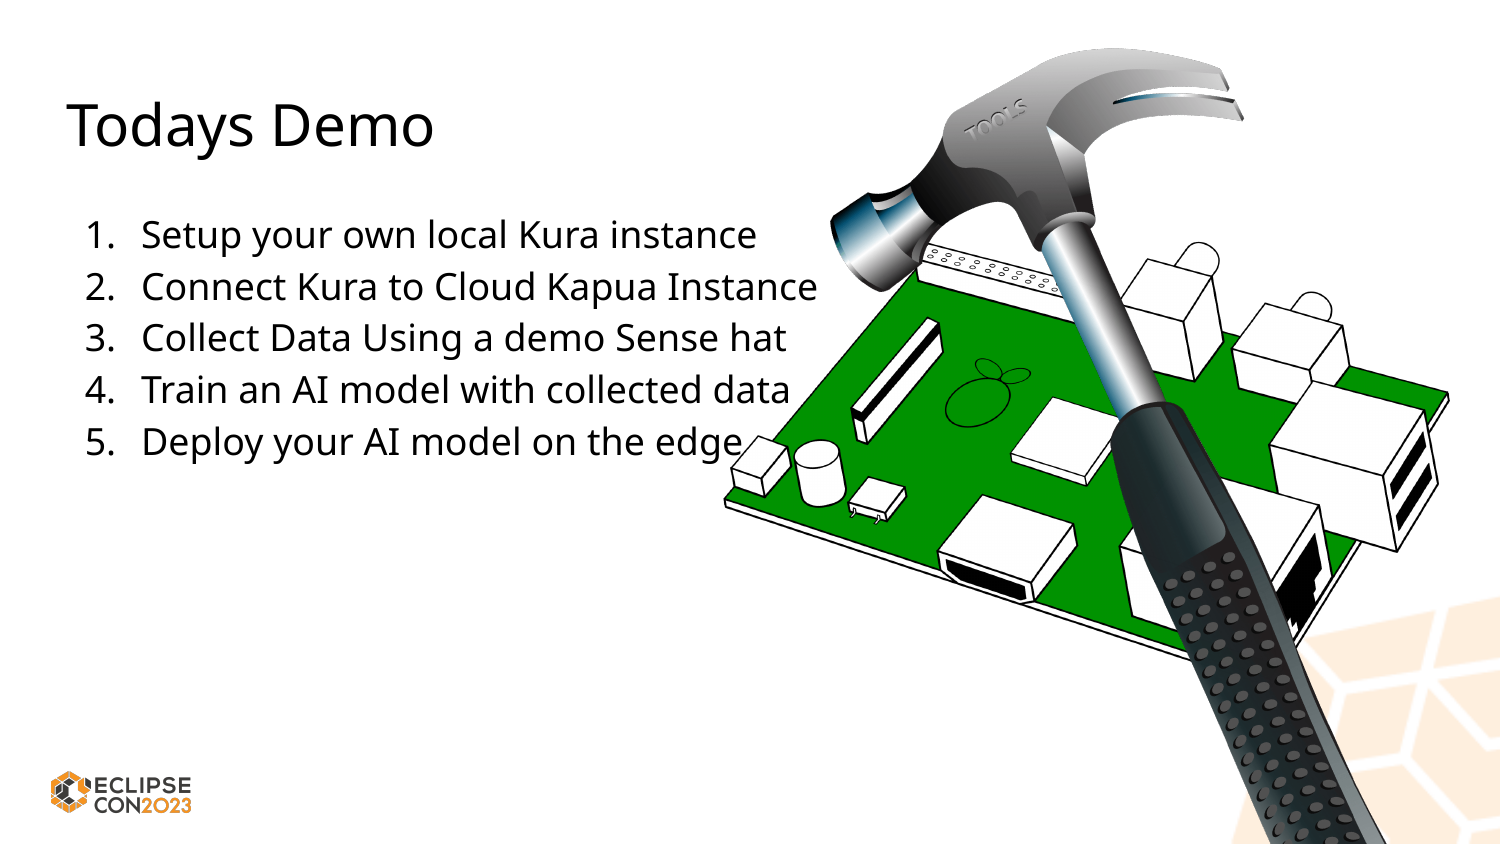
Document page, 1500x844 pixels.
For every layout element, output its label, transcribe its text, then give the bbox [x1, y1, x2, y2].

title Todays Demo [51, 72, 693, 167]
picture [0, 0, 1500, 844]
list Setup your own local Kura instance Connect Kura to Cloud Kapua Instance Collect Data Using a demo Sense hat Train an AI model with collected data Deploy your AI model on the edge [51, 189, 693, 750]
